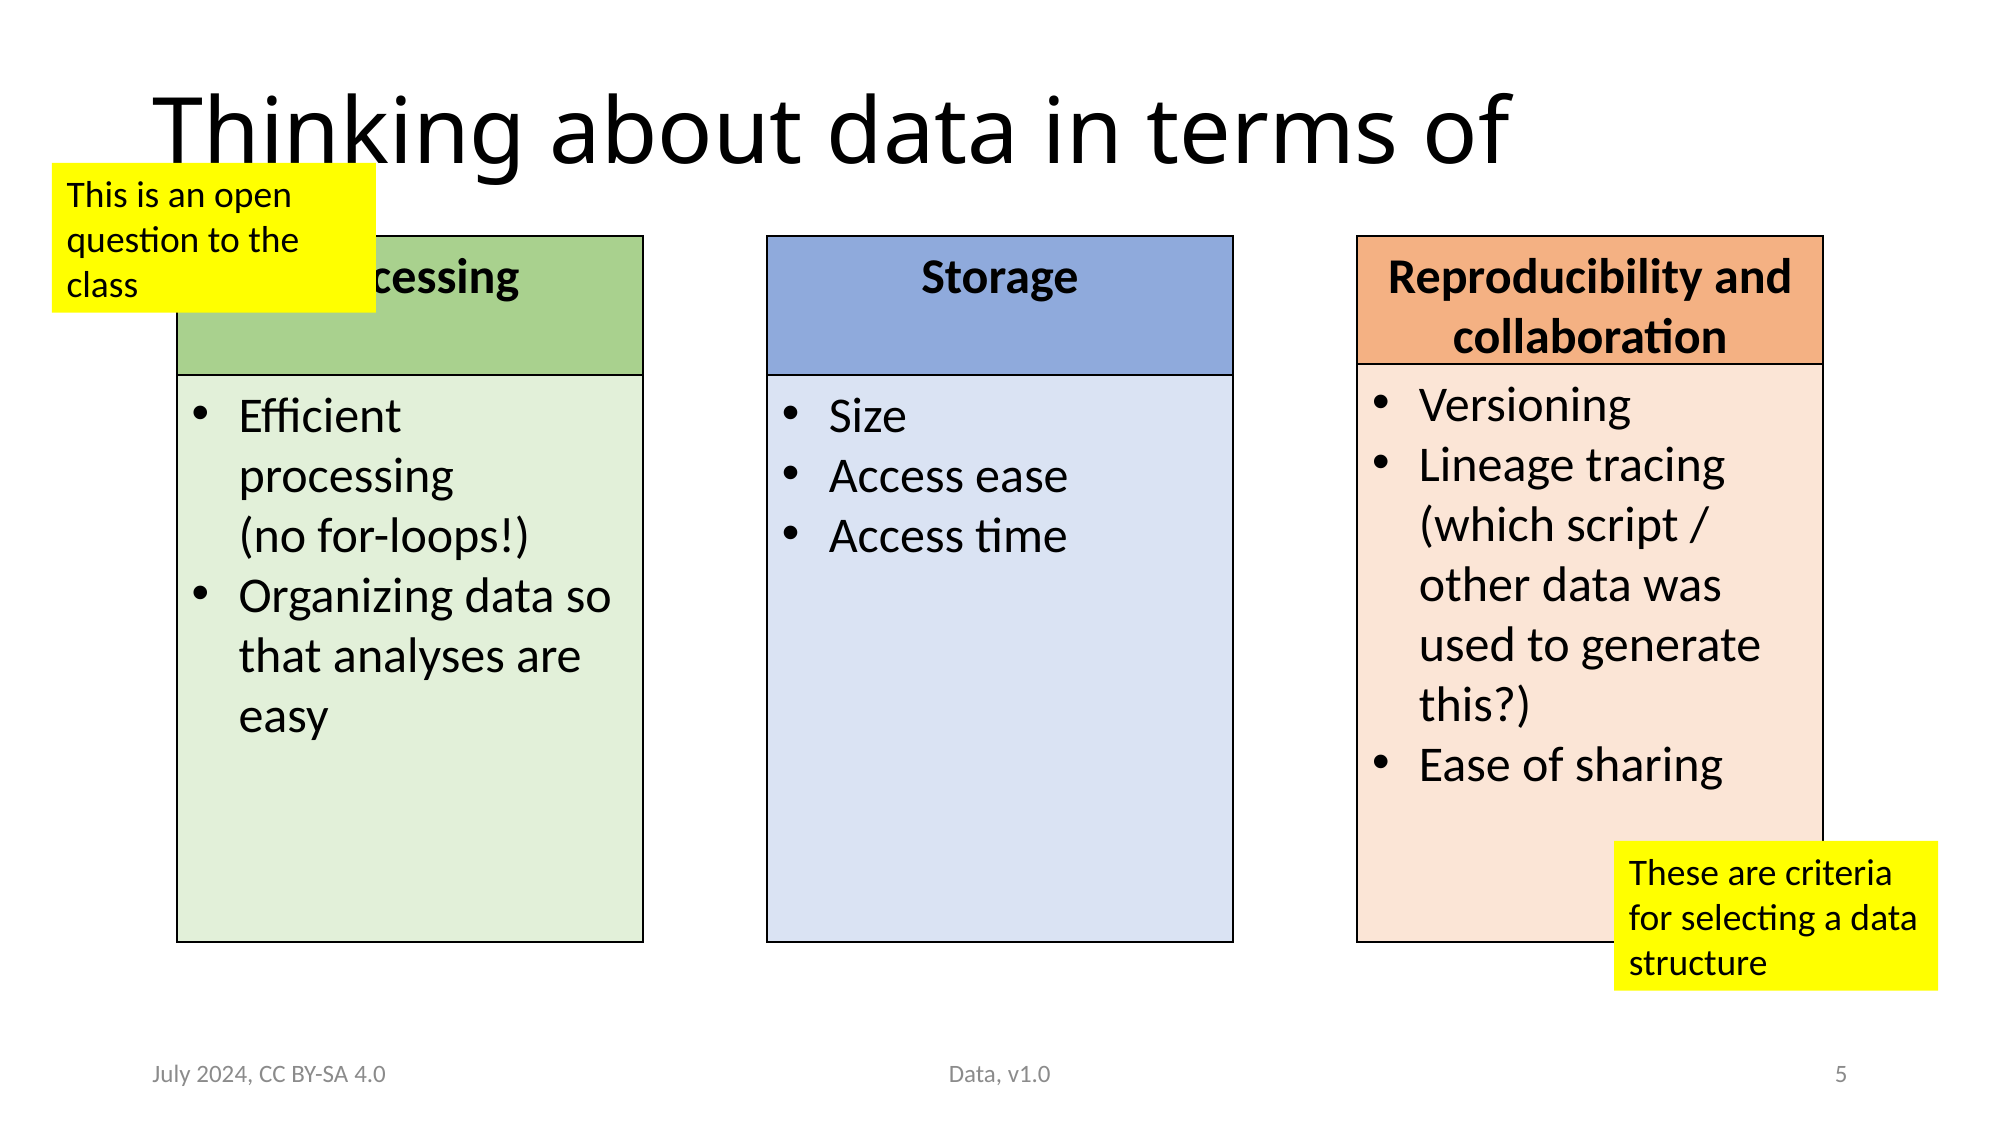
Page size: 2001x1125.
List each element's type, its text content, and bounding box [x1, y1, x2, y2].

footer Data, v1.0 [662, 1042, 1338, 1103]
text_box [176, 236, 643, 943]
title Thinking about data in terms of [137, 59, 1863, 209]
text_box These are criteria for selecting a data structure [1614, 840, 1939, 991]
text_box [1357, 236, 1824, 943]
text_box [767, 236, 1233, 943]
slide_number 5 [1412, 1042, 1863, 1103]
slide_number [137, 1042, 588, 1103]
text_box This is an open question to the class [51, 162, 376, 313]
